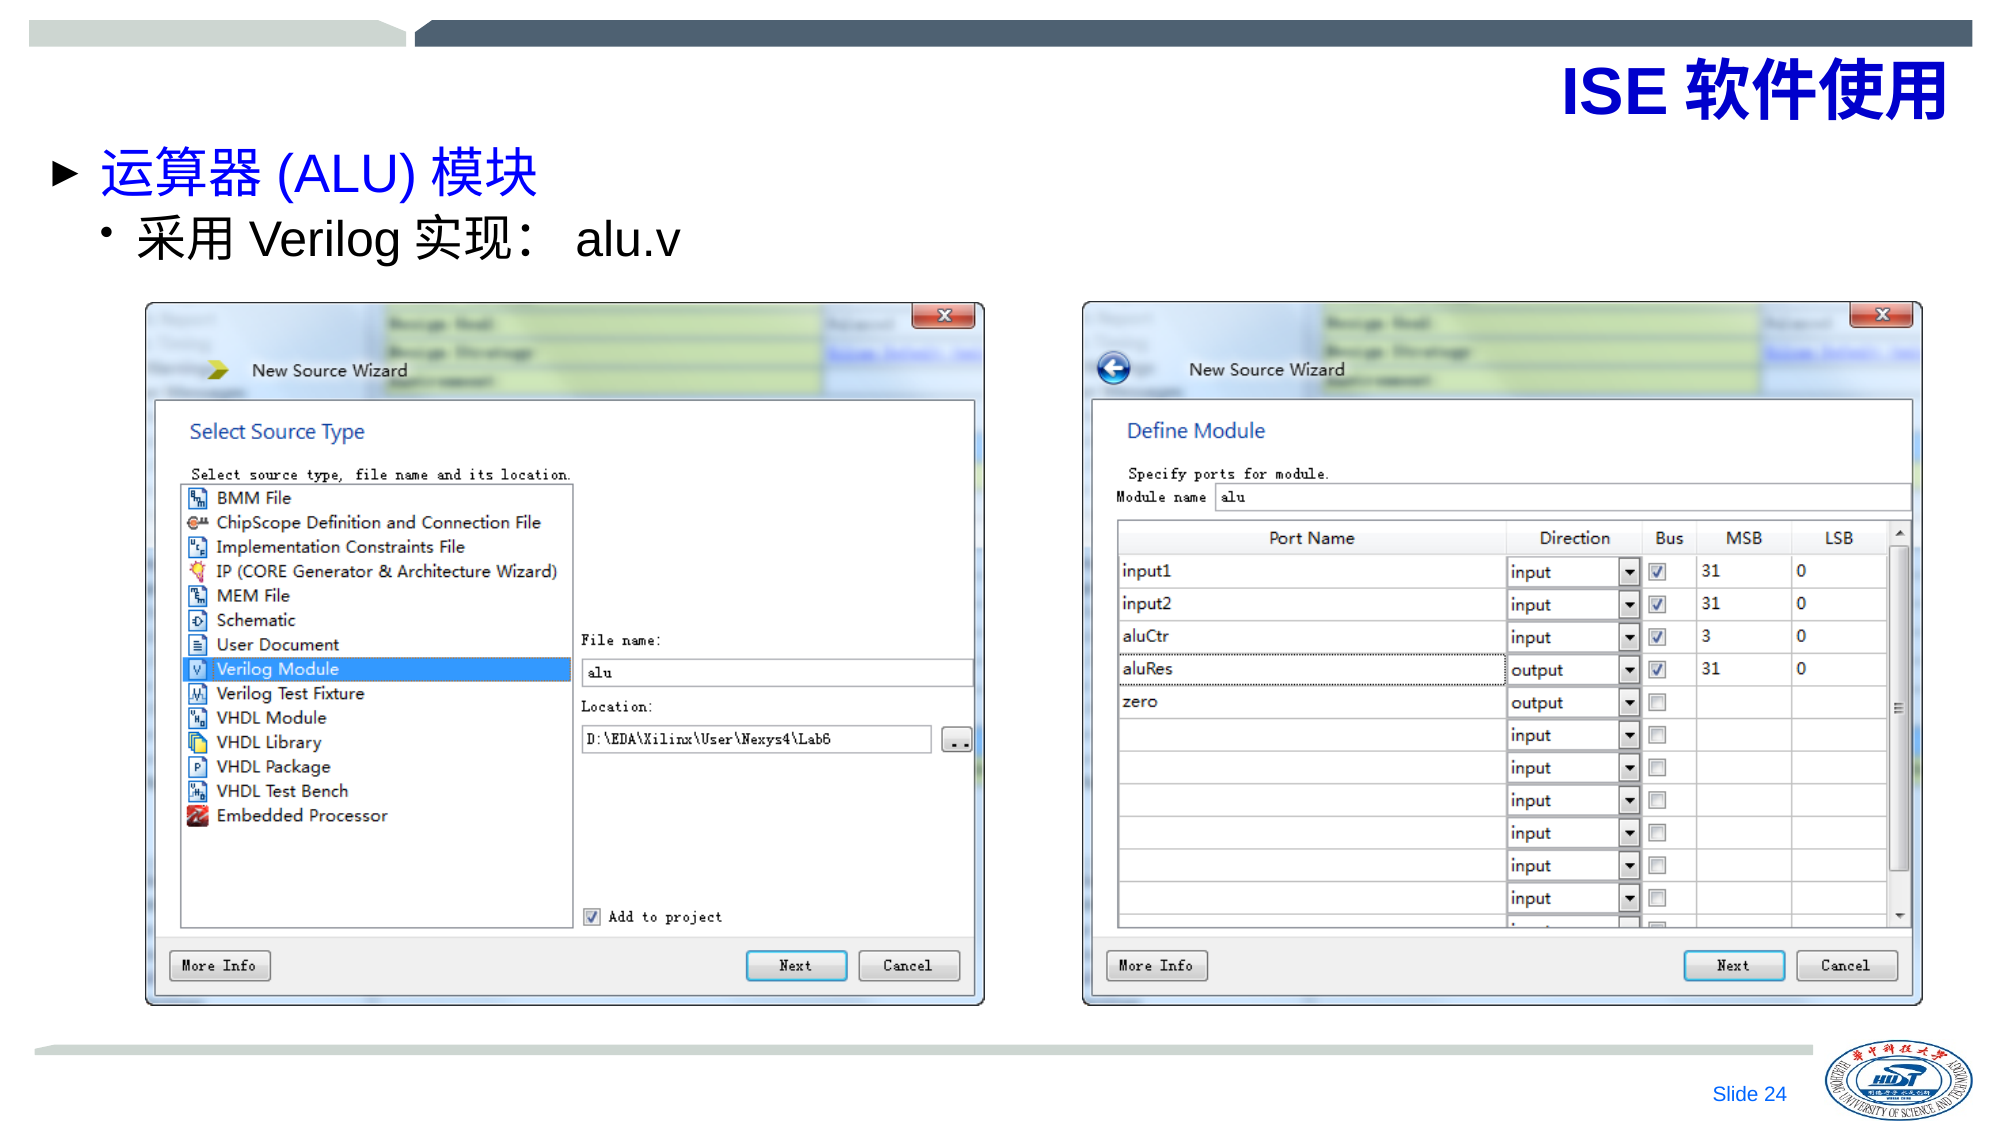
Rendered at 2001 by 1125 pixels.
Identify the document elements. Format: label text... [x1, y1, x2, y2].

picture [1824, 1039, 1973, 1121]
slide_number Slide 23 [1697, 1073, 1813, 1125]
list 运算器(ALU)模块 采用Verilog实现：alu.v [29, 131, 1973, 1035]
picture [1082, 301, 1923, 1007]
title ISE软件使用 [37, 53, 1967, 131]
picture [145, 301, 986, 1007]
